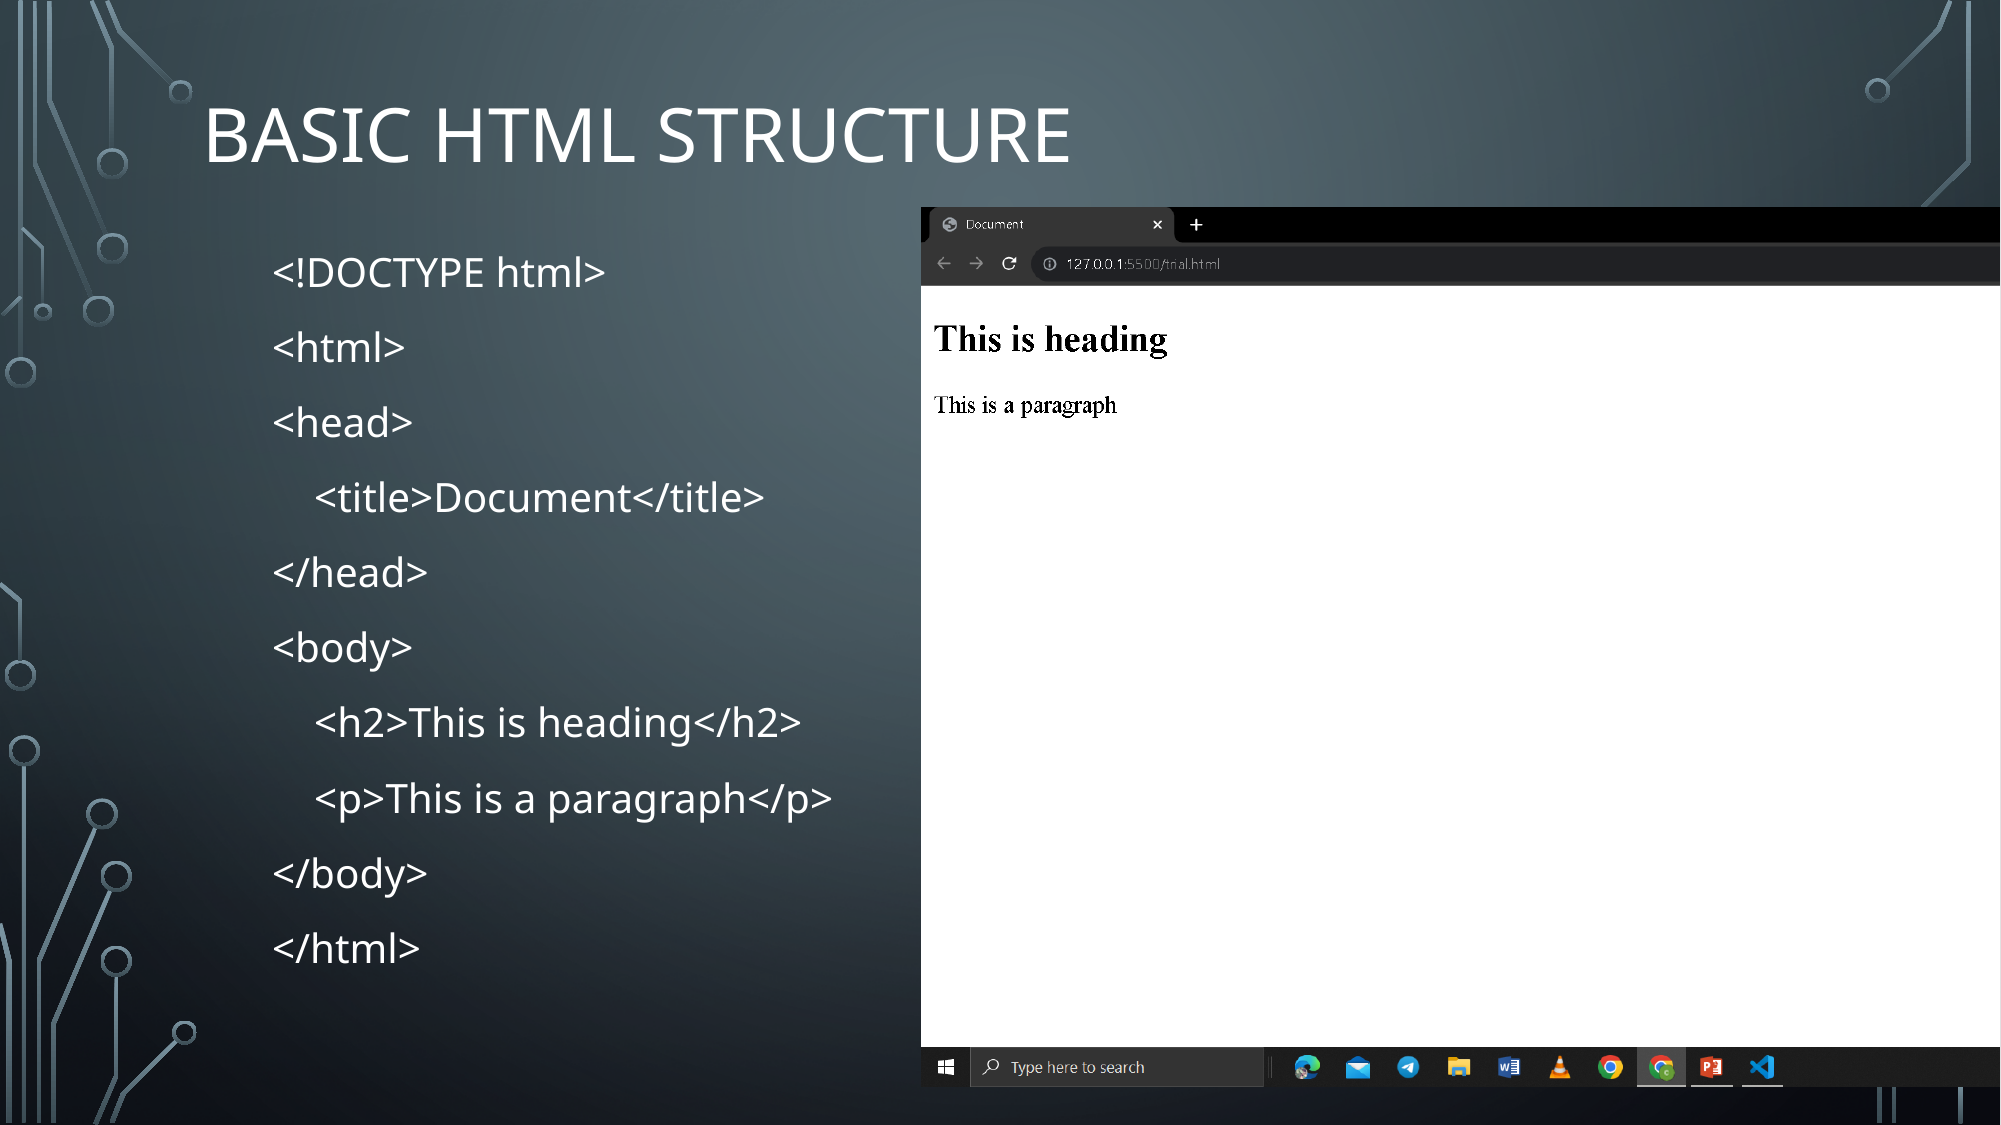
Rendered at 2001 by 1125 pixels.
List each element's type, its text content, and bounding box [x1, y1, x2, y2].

list <!DOCTYPE html> <html> <head> <title>Document</title> </head> <body> <h2>This is heading</h2> <p>This is a paragraph</p> </body> </html> [257, 229, 920, 981]
picture [920, 207, 2000, 1088]
title BASIC HTML STRUCTURE [187, 68, 1813, 208]
